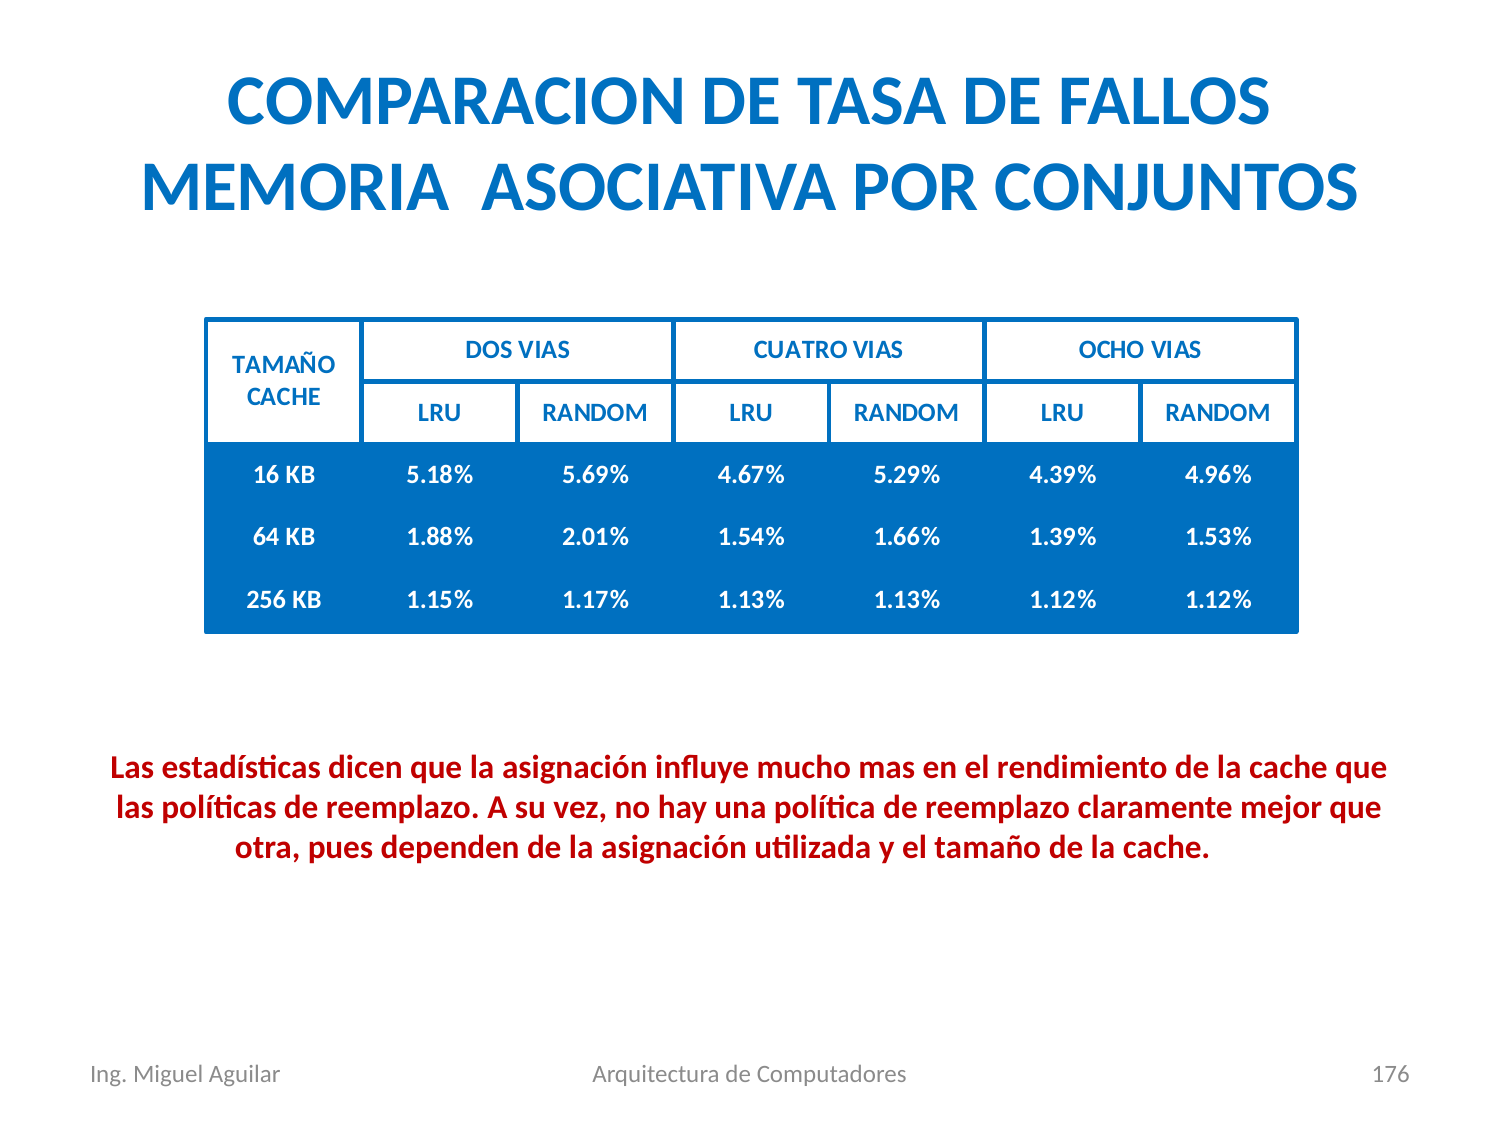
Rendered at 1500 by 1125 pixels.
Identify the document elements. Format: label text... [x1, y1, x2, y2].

slide_number Ing. Miguel Aguilar [75, 1042, 425, 1103]
footer Arquitectura de Computadores [512, 1042, 988, 1103]
text_box Las estadísticas dicen que la asignación influye mucho mas en el rendimiento de la cache que las políticas de reemplazo. A su vez, no hay una política de reemplazo claramente mejor que otra, pues dependen de la asignación utilizada y el tamaño de la cache. [81, 738, 1418, 873]
slide_number 176 [1074, 1042, 1425, 1103]
title COMPARACION DE TASA DE FALLOS MEMORIA ASOCIATIVA POR CONJUNTOS [75, 45, 1425, 233]
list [200, 314, 1300, 634]
